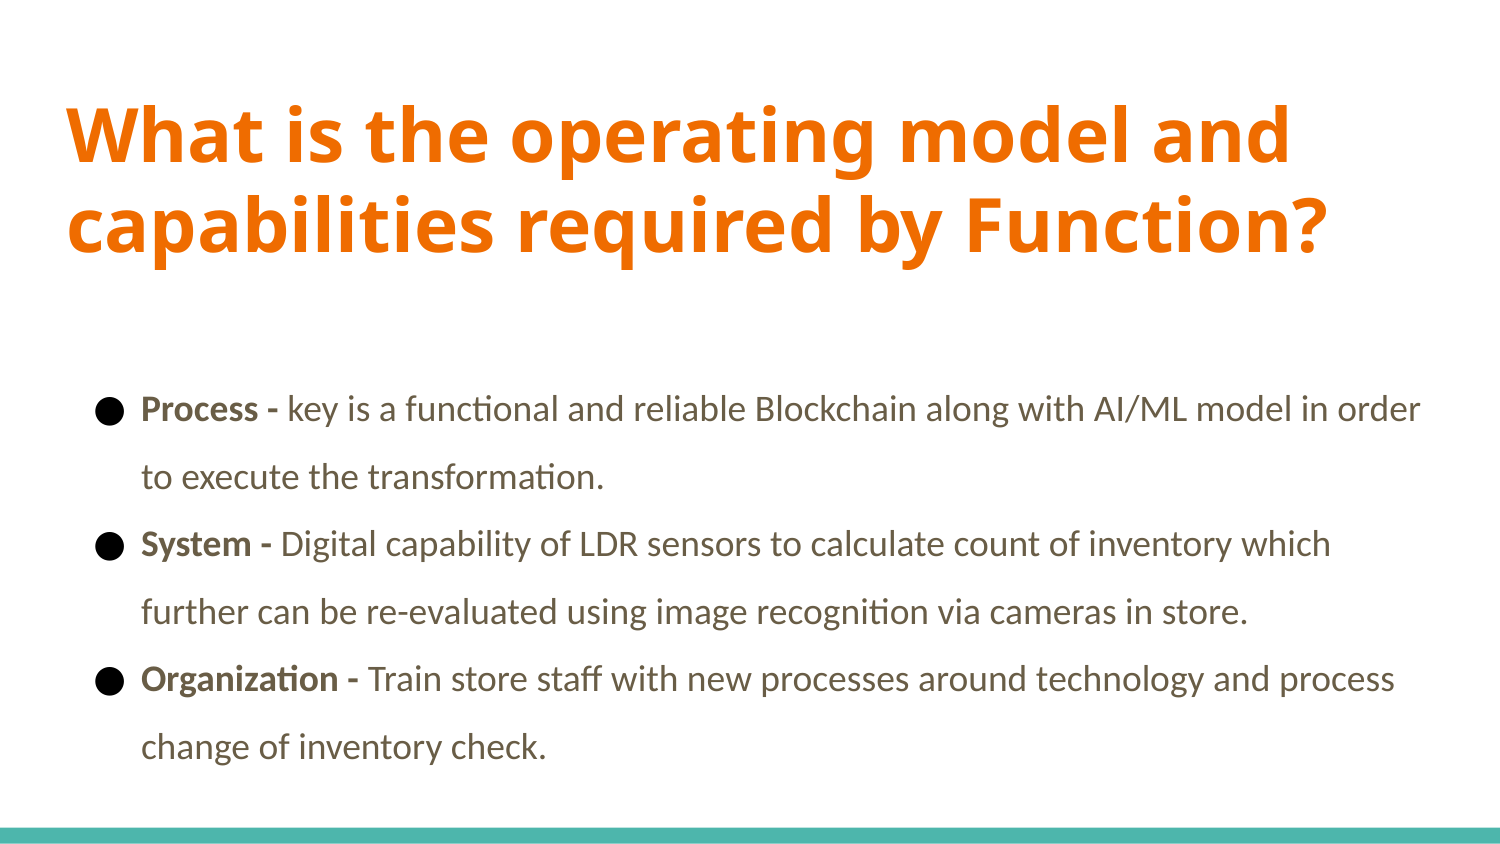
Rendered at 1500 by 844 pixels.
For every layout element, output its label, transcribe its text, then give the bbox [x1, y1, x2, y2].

title What is the operating model and capabilities required by Function? [51, 72, 1449, 346]
list Process - key is a functional and reliable Blockchain along with AI/ML model in order to execute the transformation. System - Digital capability of LDR sensors to calculate count of inventory which further can be re-evaluated using image recognition via cameras in store. Organization - Train store staff with new processes around technology and process change of inventory check. [51, 346, 1449, 797]
